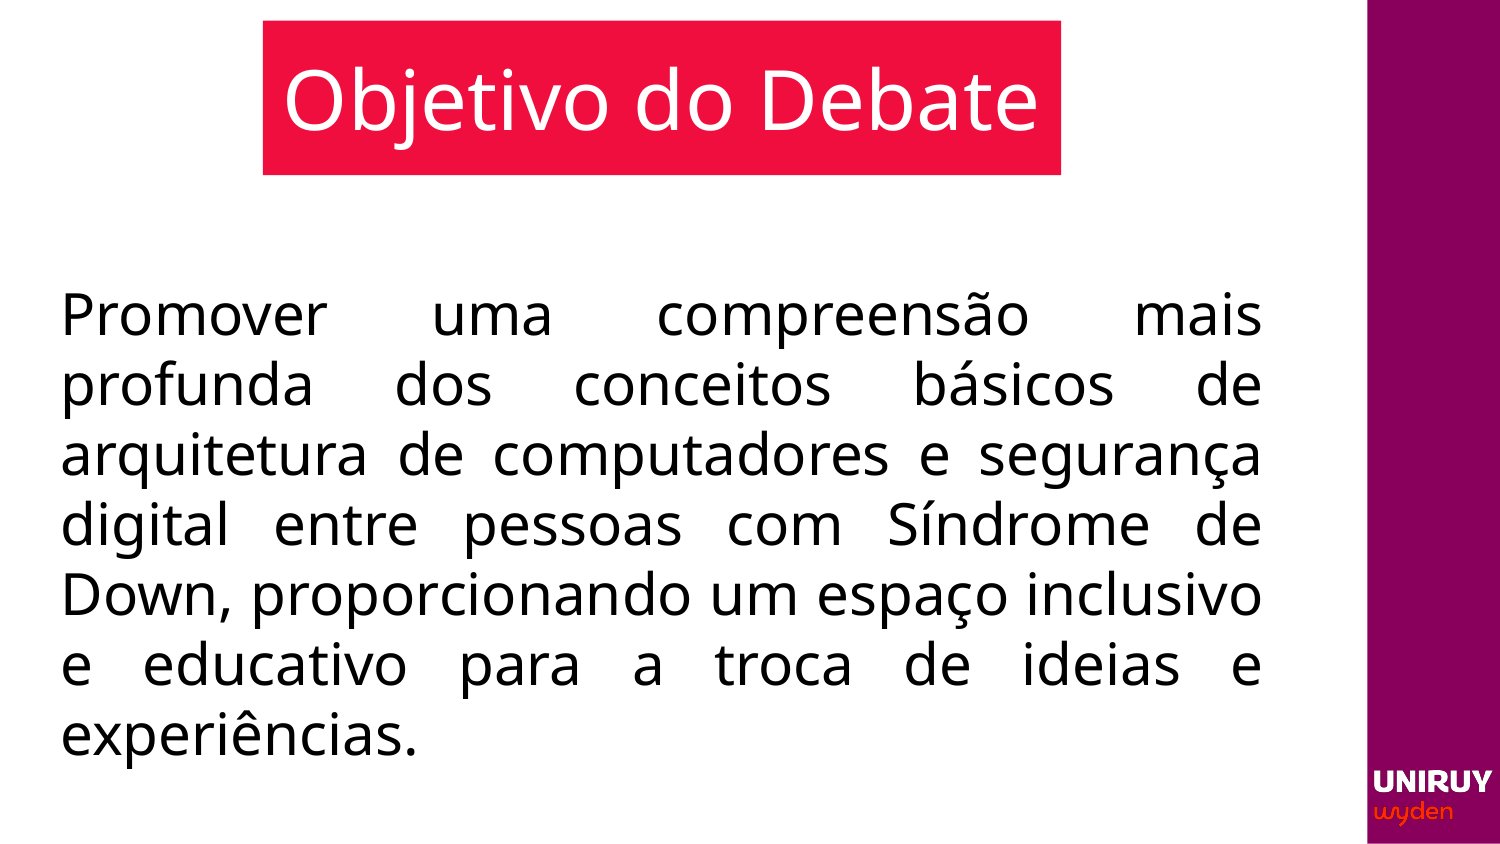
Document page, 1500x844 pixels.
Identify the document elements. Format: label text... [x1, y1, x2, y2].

picture [1374, 770, 1493, 827]
text_box Promover uma compreensão mais profunda dos conceitos básicos de arquitetura de computadores e segurança digital entre pessoas com Síndrome de Down, proporcionando um espaço inclusivo e educativo para a troca de ideias e experiências. [45, 269, 1279, 844]
title Objetivo do Debate [262, 20, 1062, 176]
